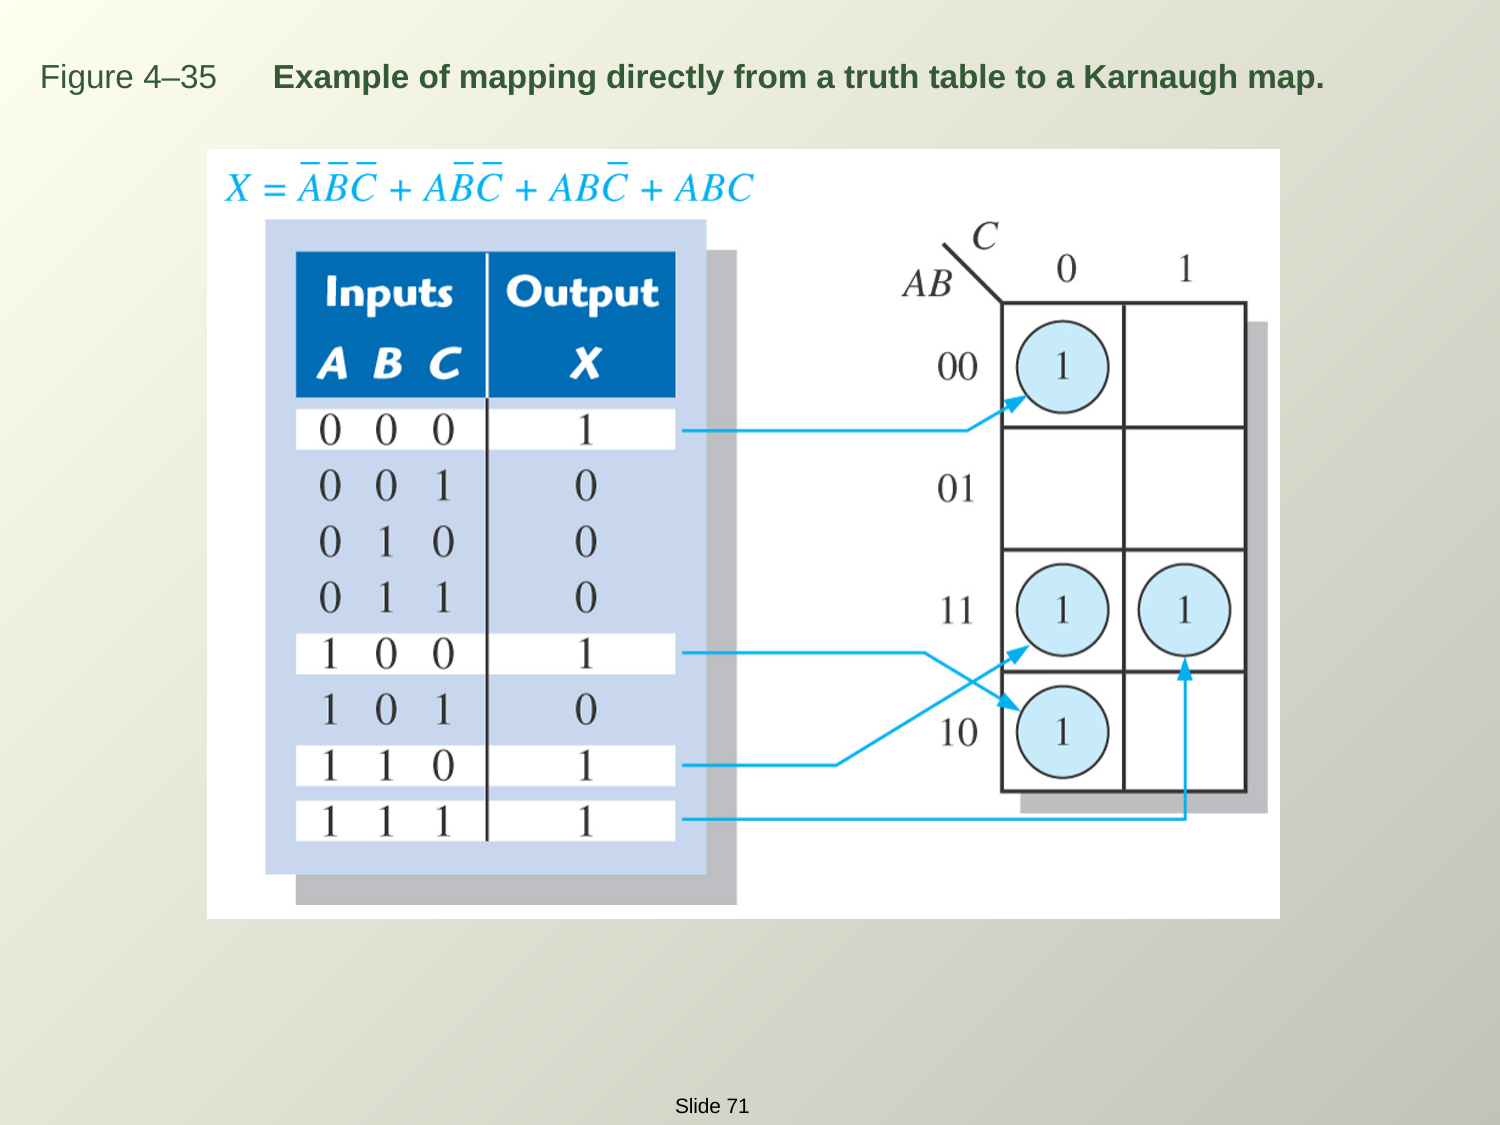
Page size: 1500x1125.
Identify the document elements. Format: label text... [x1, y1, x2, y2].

picture [207, 149, 1280, 919]
title Figure 4–35 Example of mapping directly from a truth table to a Karnaugh map. [24, 37, 1463, 113]
